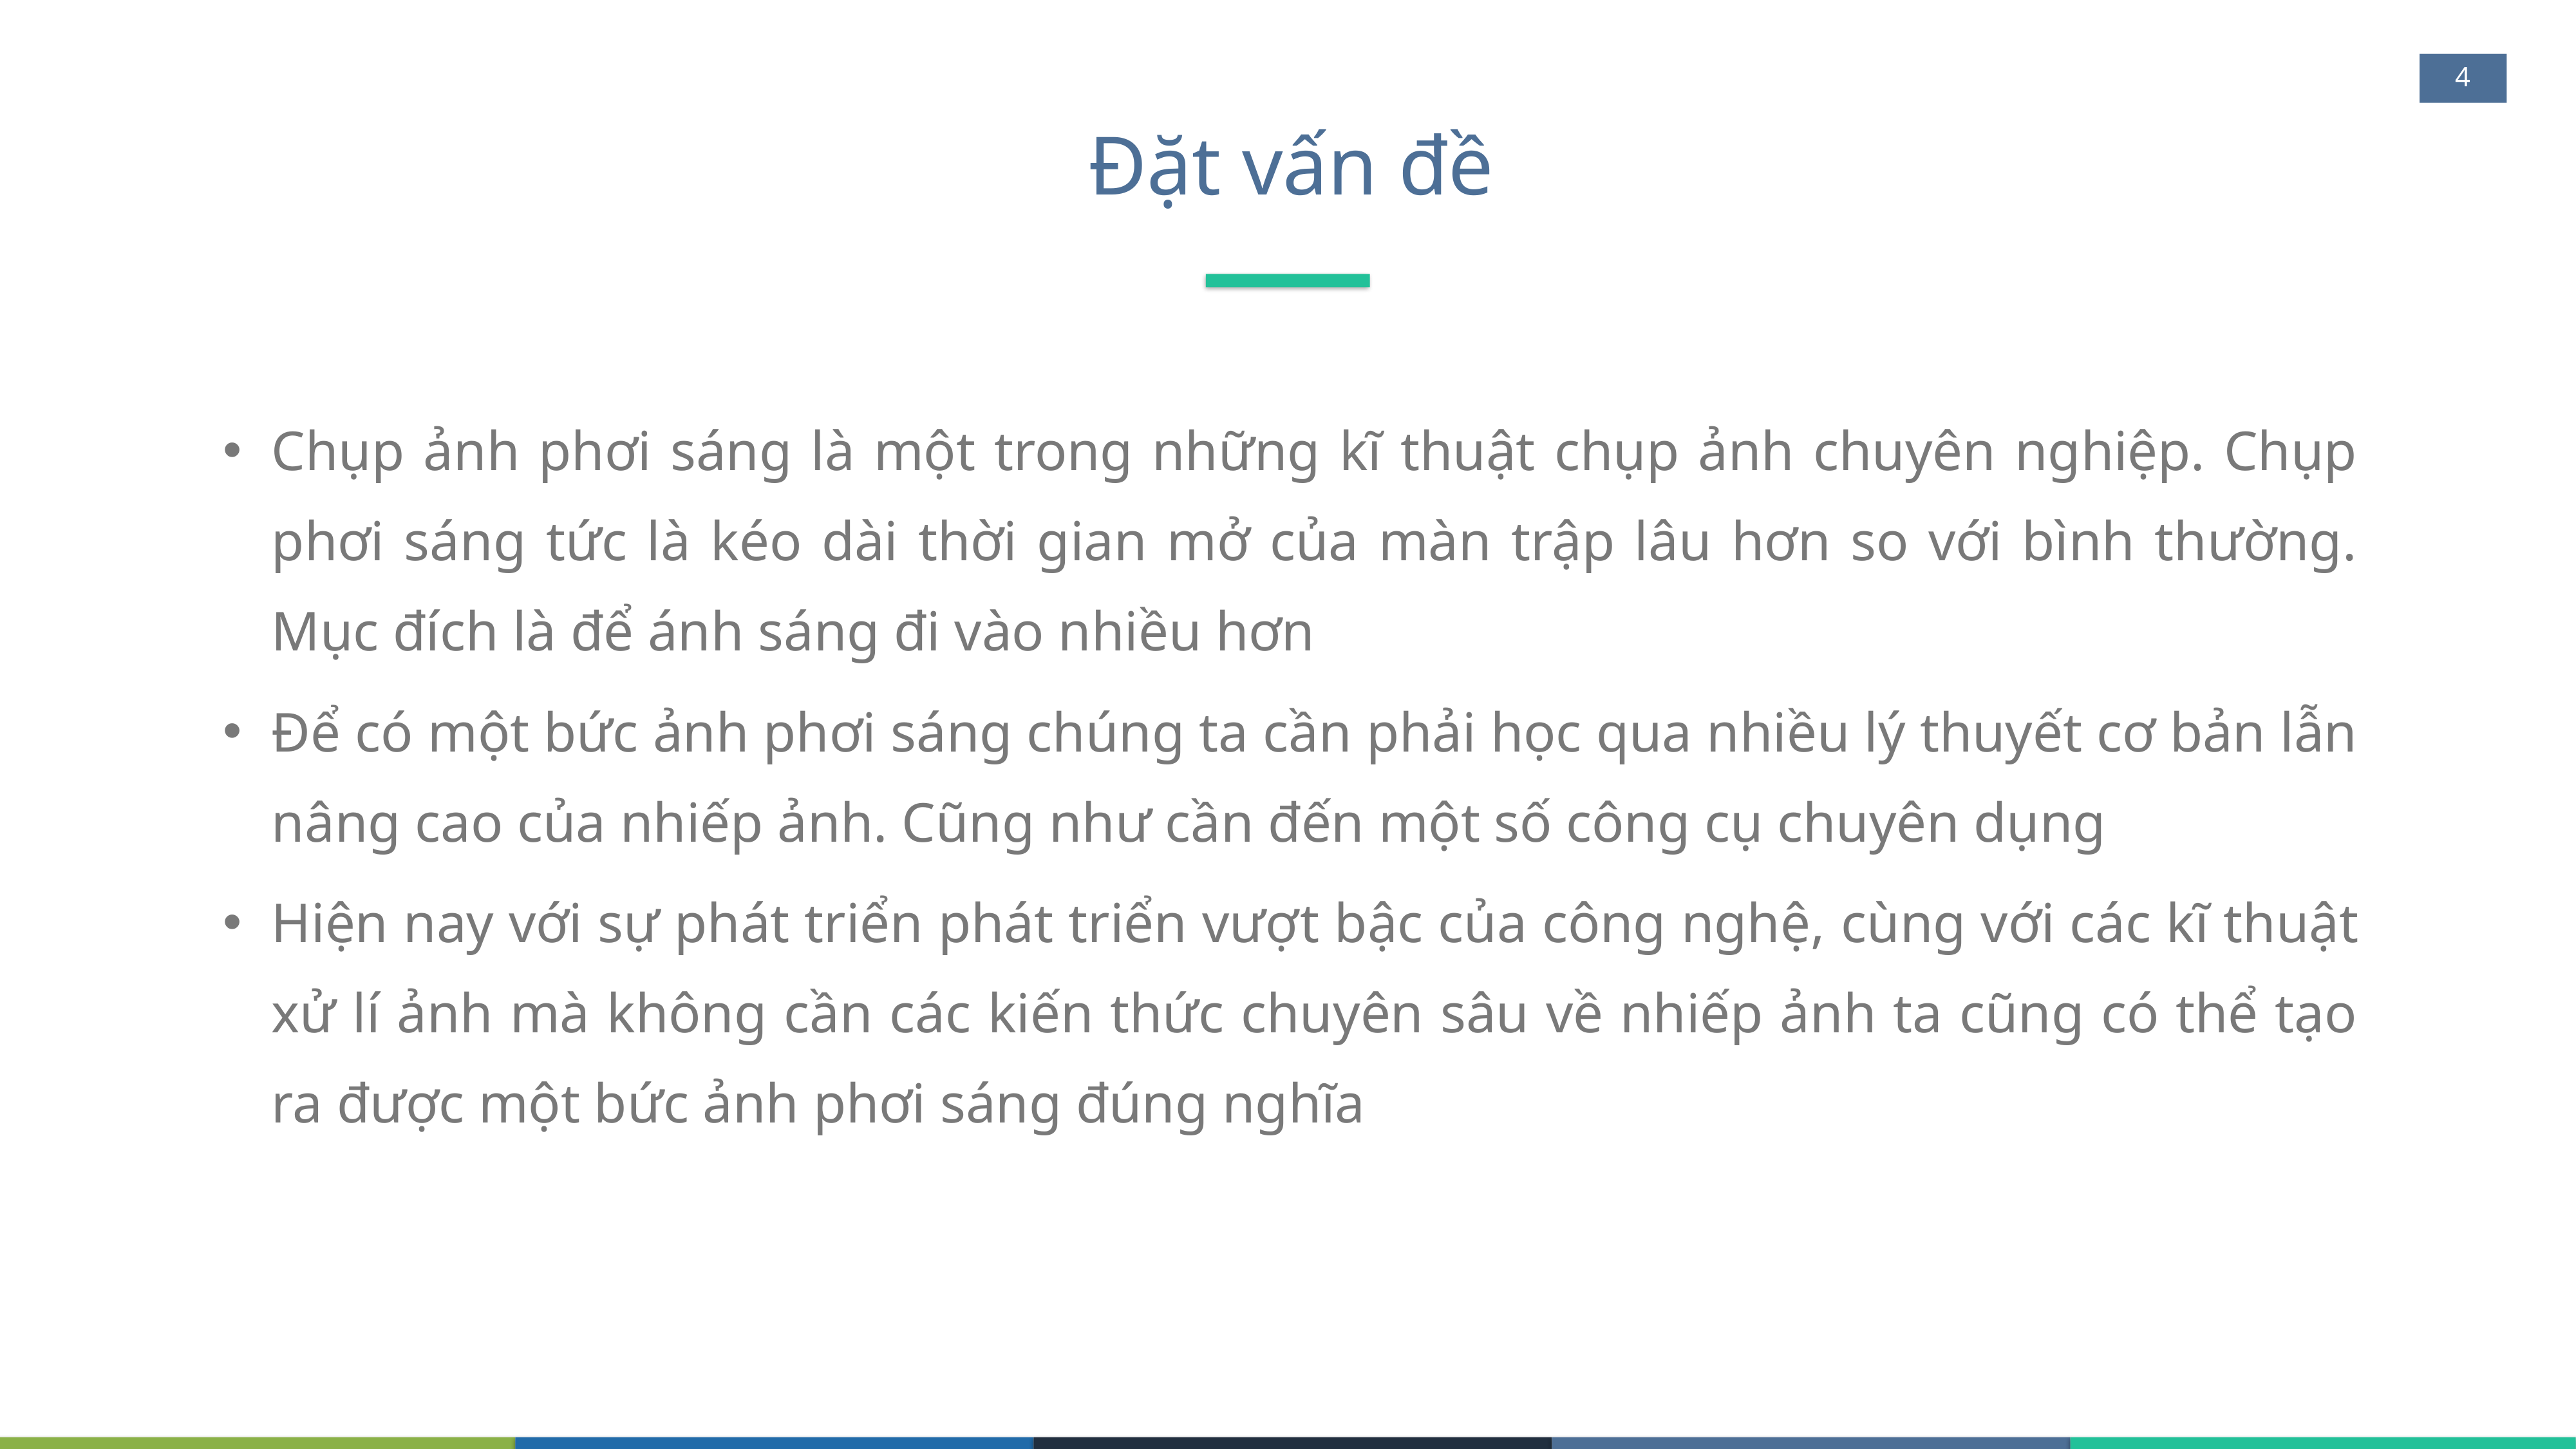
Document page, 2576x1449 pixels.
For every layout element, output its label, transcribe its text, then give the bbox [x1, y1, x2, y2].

slide_number 4 [2420, 53, 2507, 103]
title Đặt vấn đề [196, 102, 2386, 223]
subtitle Chụp ảnh phơi sáng là một trong những kĩ thuật chụp ảnh chuyên nghiệp. Chụp phơi sáng tức là kéo dài thời gian mở của màn trập lâu hơn so với bình thường. Mục đích là để ánh sáng đi vào nhiều hơn Để có một bức ảnh phơi sáng chúng ta cần phải học qua nhiều lý thuyết cơ bản lẫn nâng cao của nhiếp ảnh. Cũng như cần đến một số công cụ chuyên dụng Hiện nay với sự phát triển phát triển vượt bậc của công nghệ, cùng với các kĩ thuật xử lí ảnh mà không cần các kiến thức chuyên sâu về nhiếp ảnh ta cũng có thể tạo ra được một bức ảnh phơi sáng đúng nghĩa [200, 379, 2382, 1244]
text_box [1205, 273, 1370, 288]
